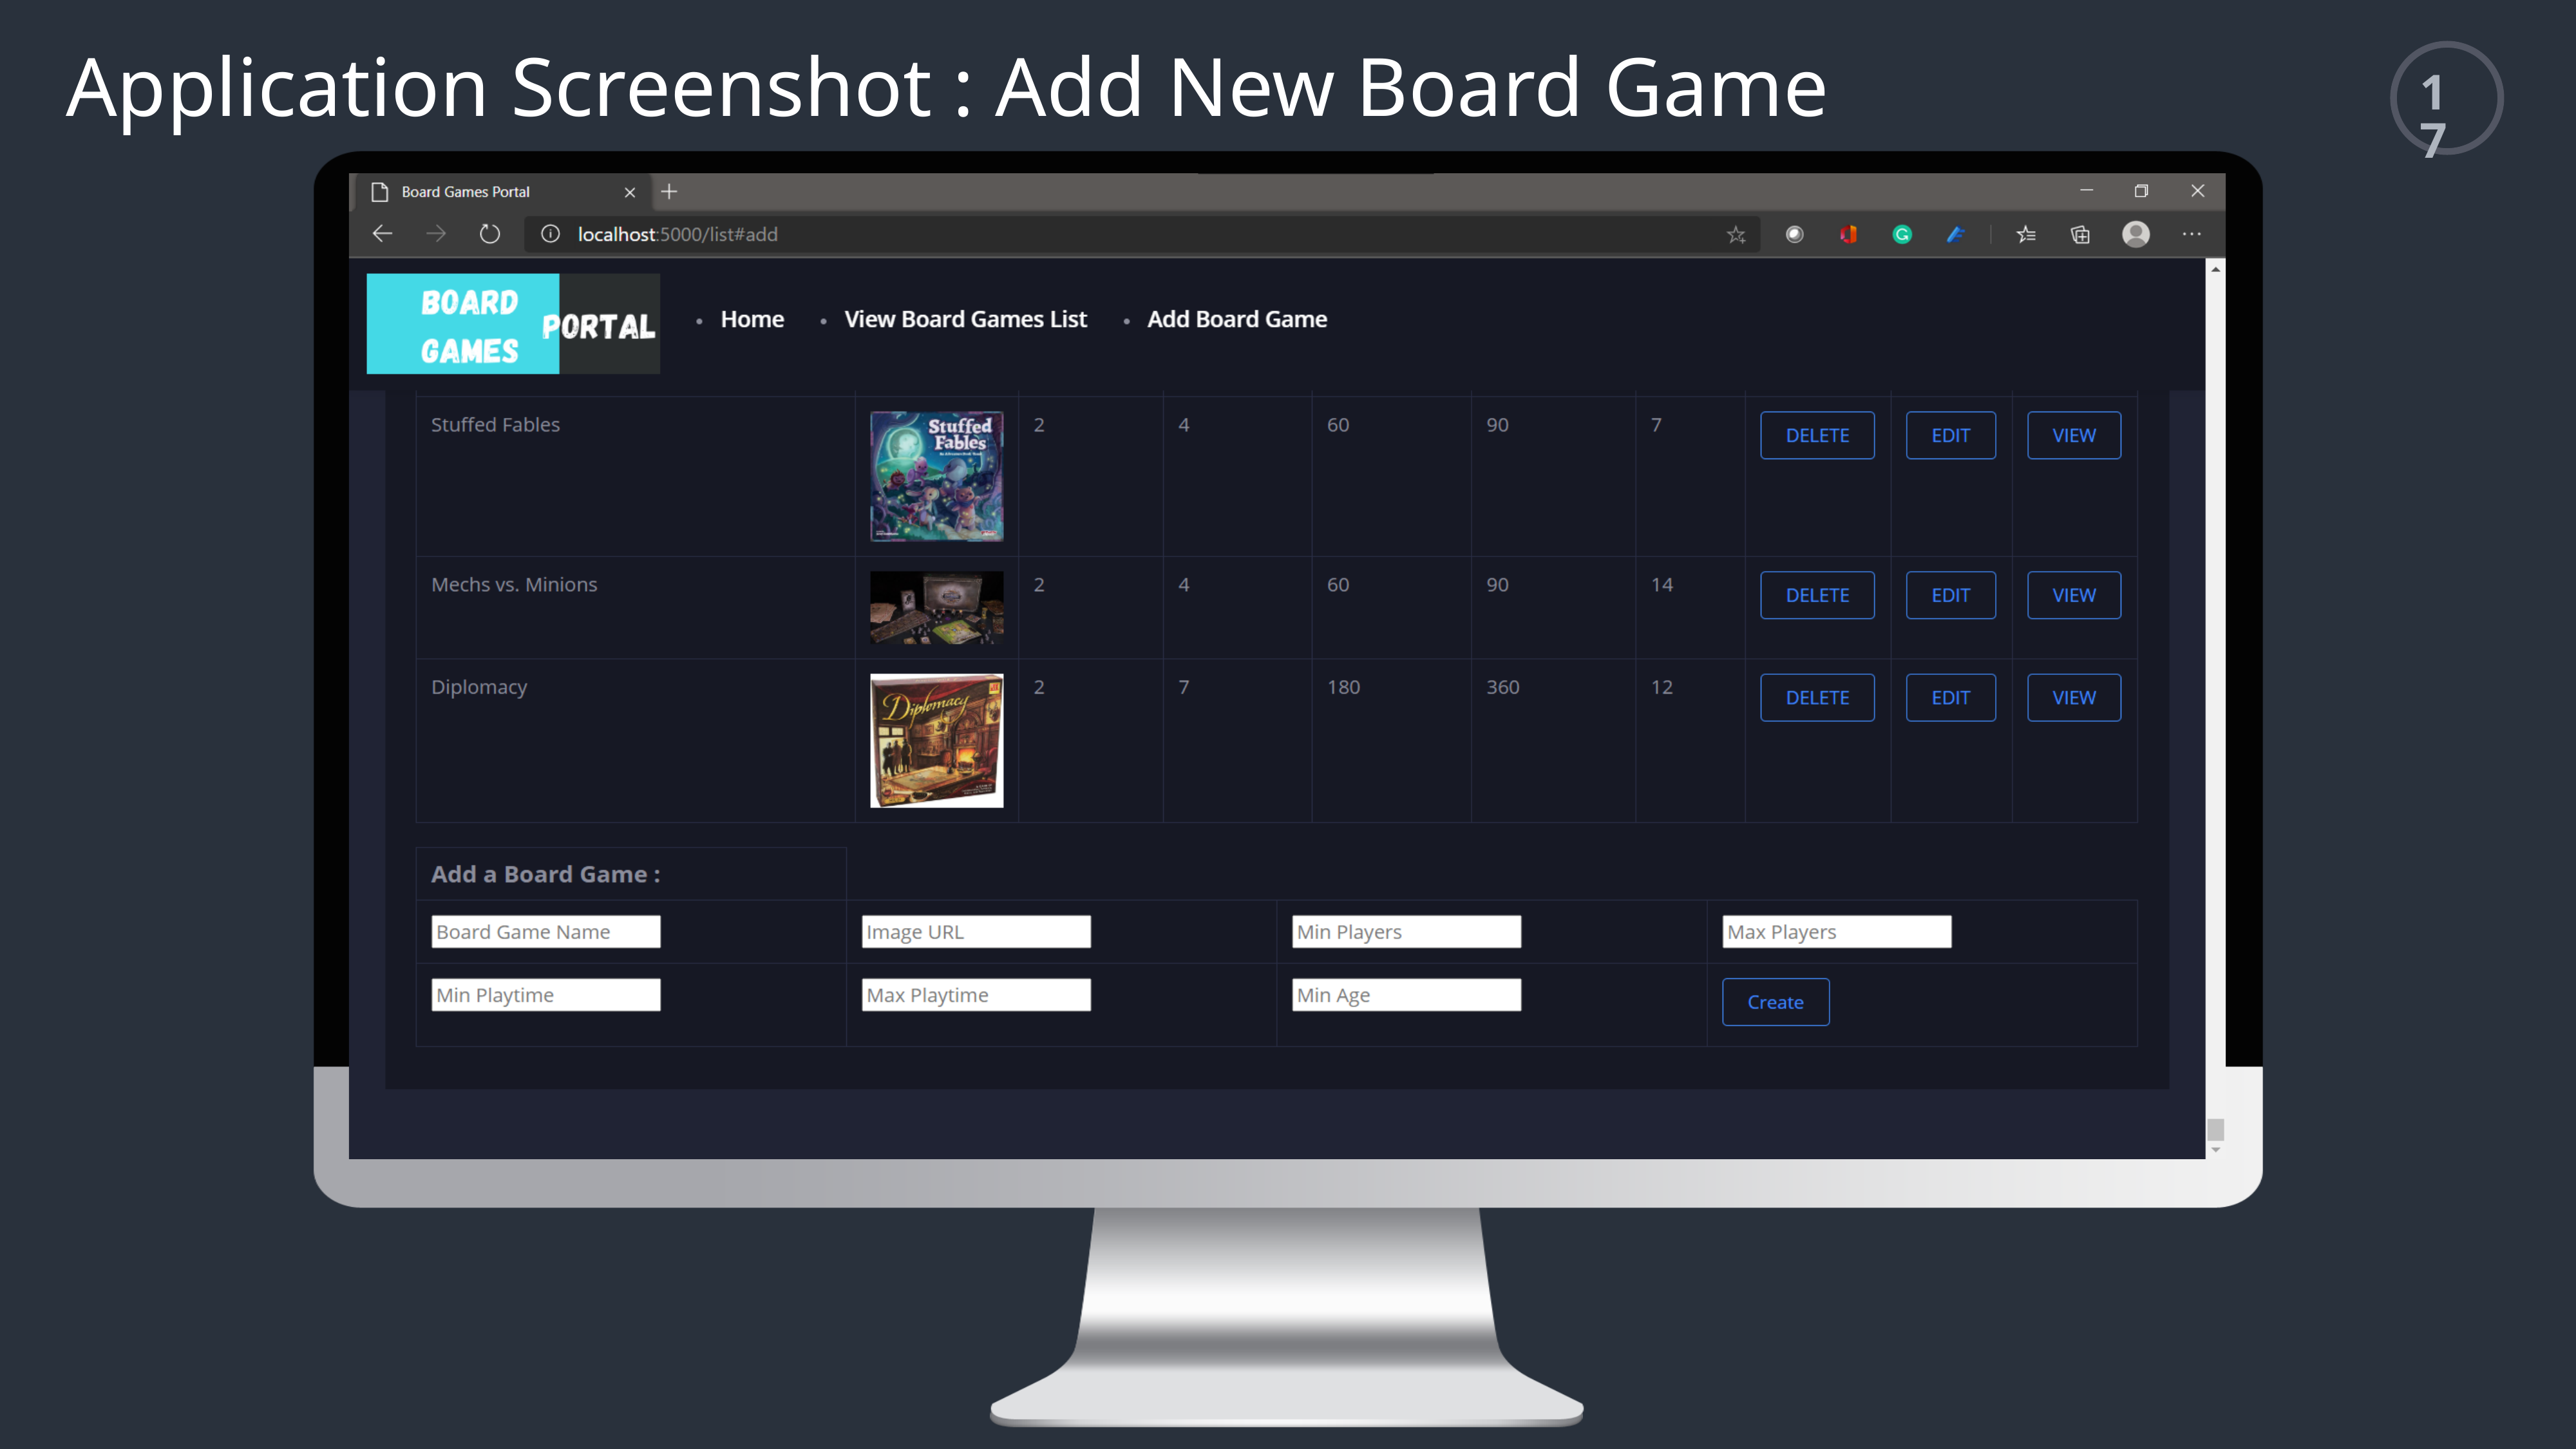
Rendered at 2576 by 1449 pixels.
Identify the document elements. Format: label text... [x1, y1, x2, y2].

slide_number 17 [2414, 60, 2481, 129]
text_box [348, 173, 2226, 1159]
text_box [202, 101, 2374, 1449]
text_box Application Screenshot : Add New Board Game [66, 54, 2161, 132]
